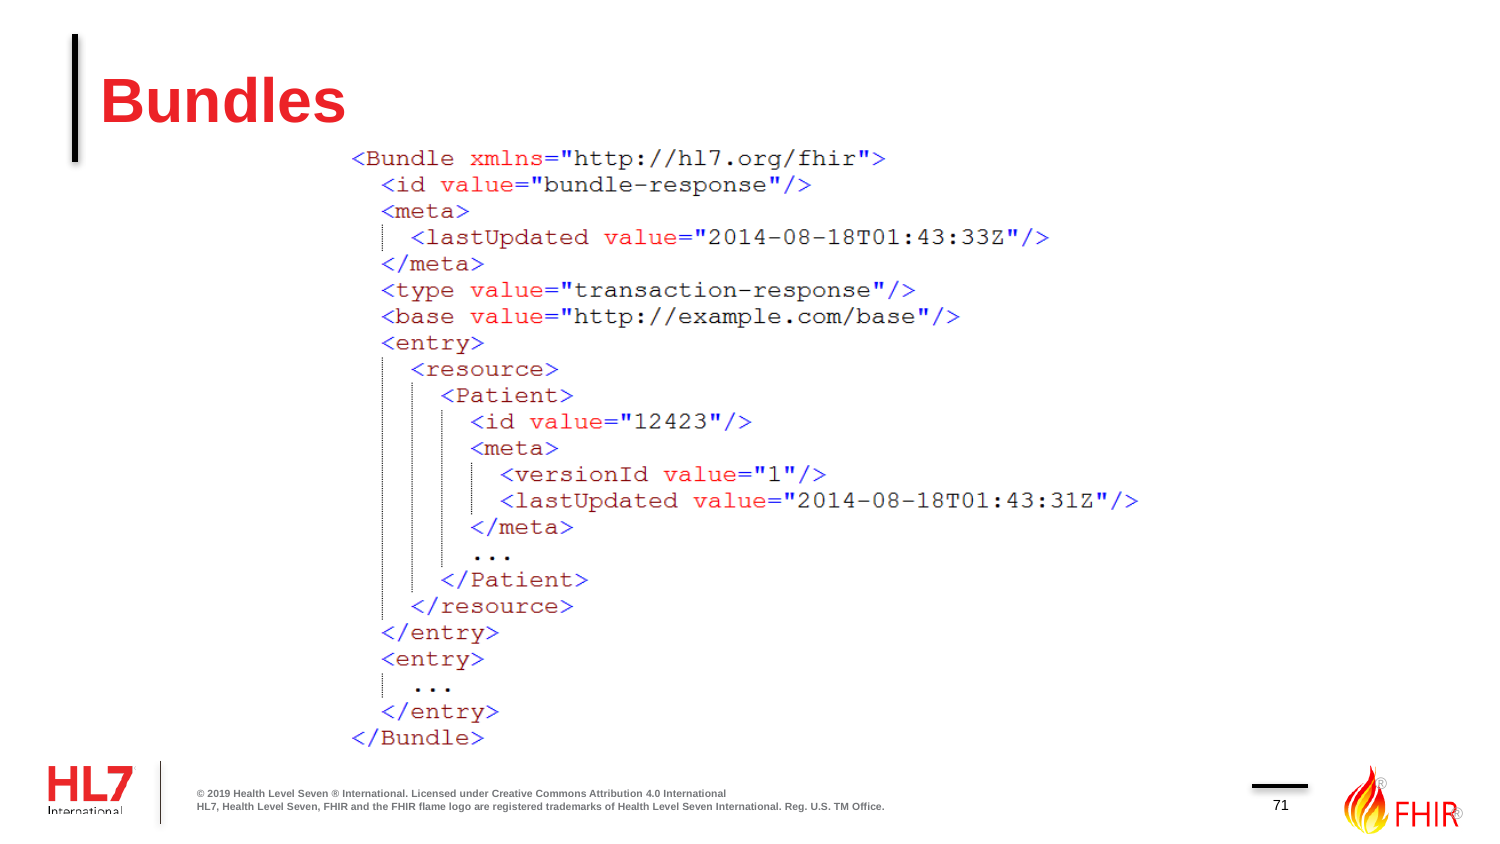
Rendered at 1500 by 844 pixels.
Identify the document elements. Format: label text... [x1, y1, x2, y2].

picture [351, 148, 1140, 748]
slide_number 71 [1258, 786, 1304, 813]
title Bundles [100, 33, 1451, 163]
footer © 2019 Health Level Seven ® International. Licensed under Creative Commons Attribution 4.0 International HL7, Health Level Seven, FHIR and the FHIR flame logo are registered trademarks of Health Level Seven International. Reg. U.S. TM Office. [196, 786, 941, 813]
picture [1339, 760, 1463, 837]
